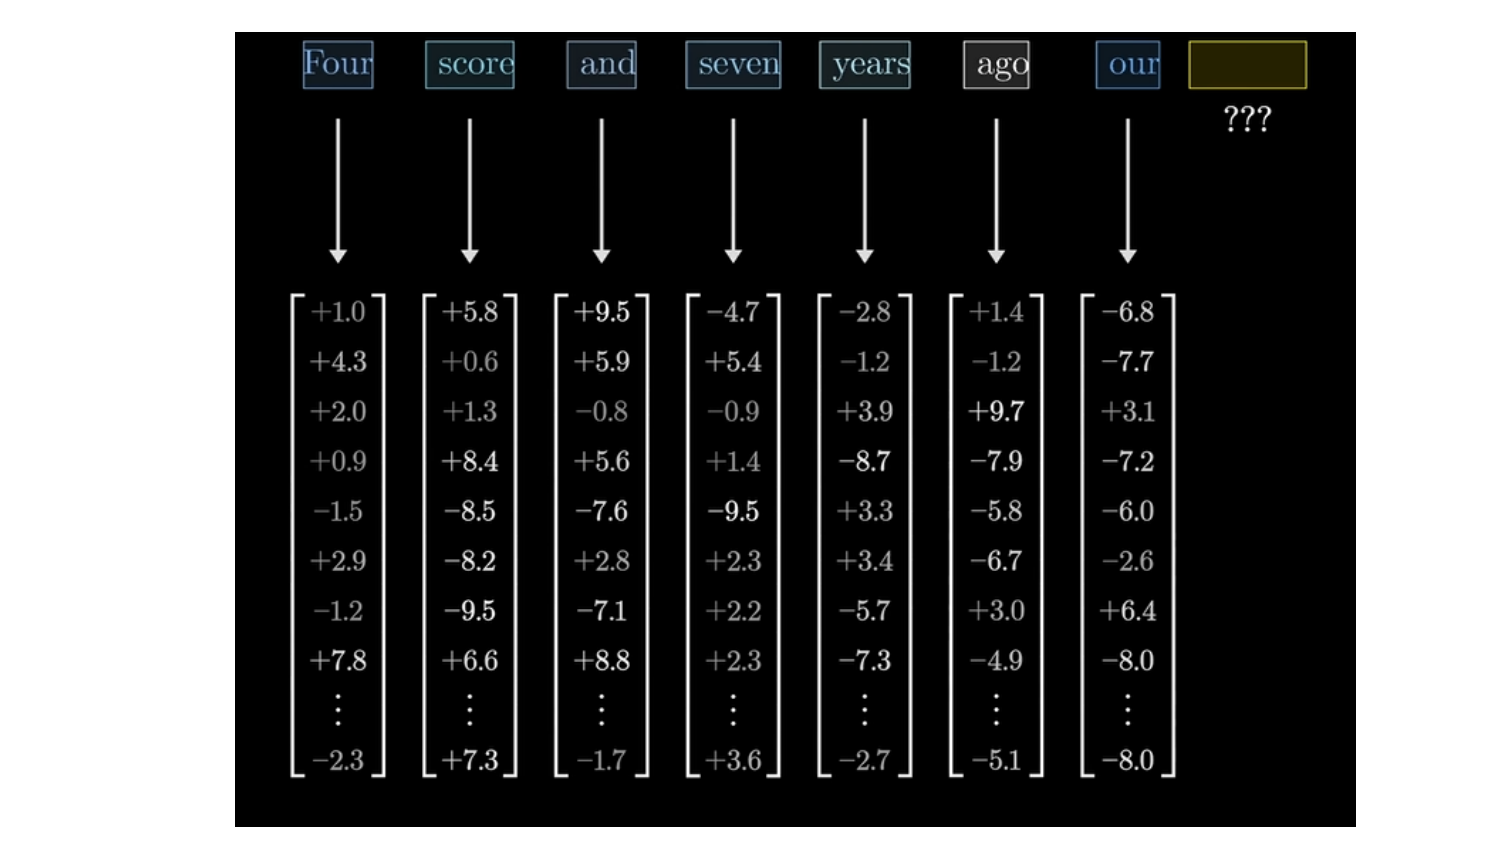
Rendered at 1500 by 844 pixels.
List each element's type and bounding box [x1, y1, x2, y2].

picture [235, 32, 1356, 827]
